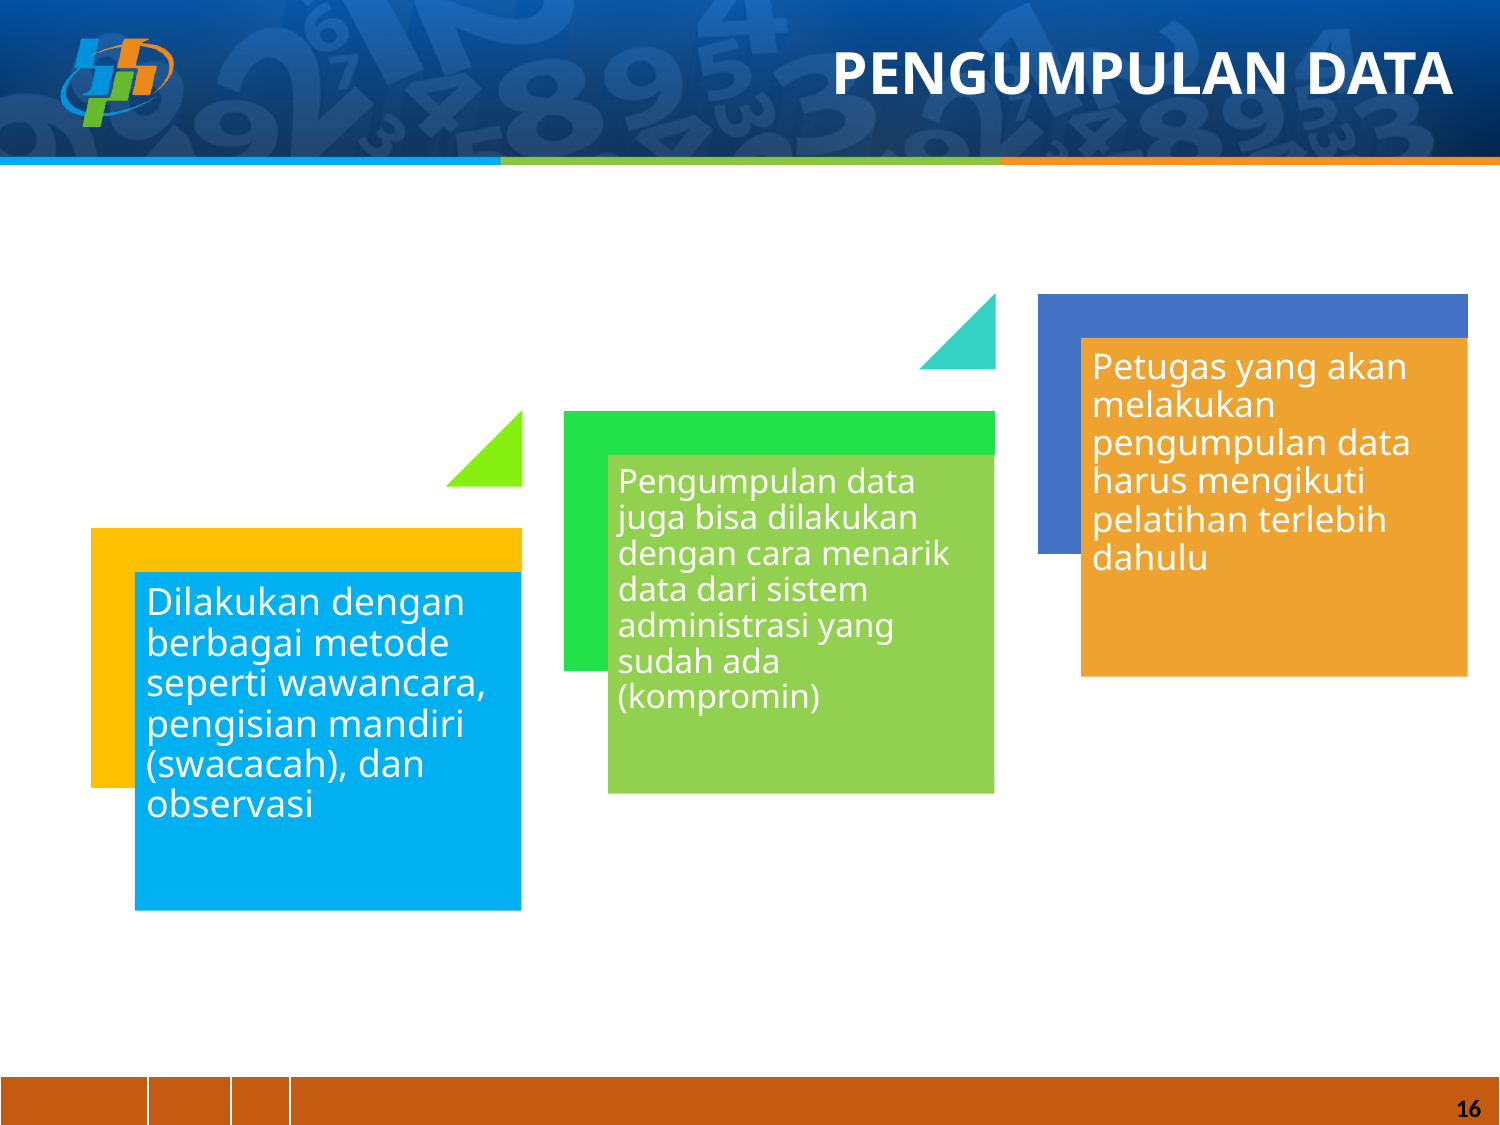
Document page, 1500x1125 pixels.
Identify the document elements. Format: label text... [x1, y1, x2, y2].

table_header [1, 1077, 147, 1125]
table_header [291, 1077, 1146, 1125]
text_box PENGUMPULAN DATA [168, 37, 1469, 130]
picture [0, 0, 1500, 165]
table_header [232, 1077, 289, 1125]
text_box 16 [1146, 1077, 1497, 1125]
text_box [91, 198, 1469, 1008]
table_header [149, 1077, 230, 1125]
